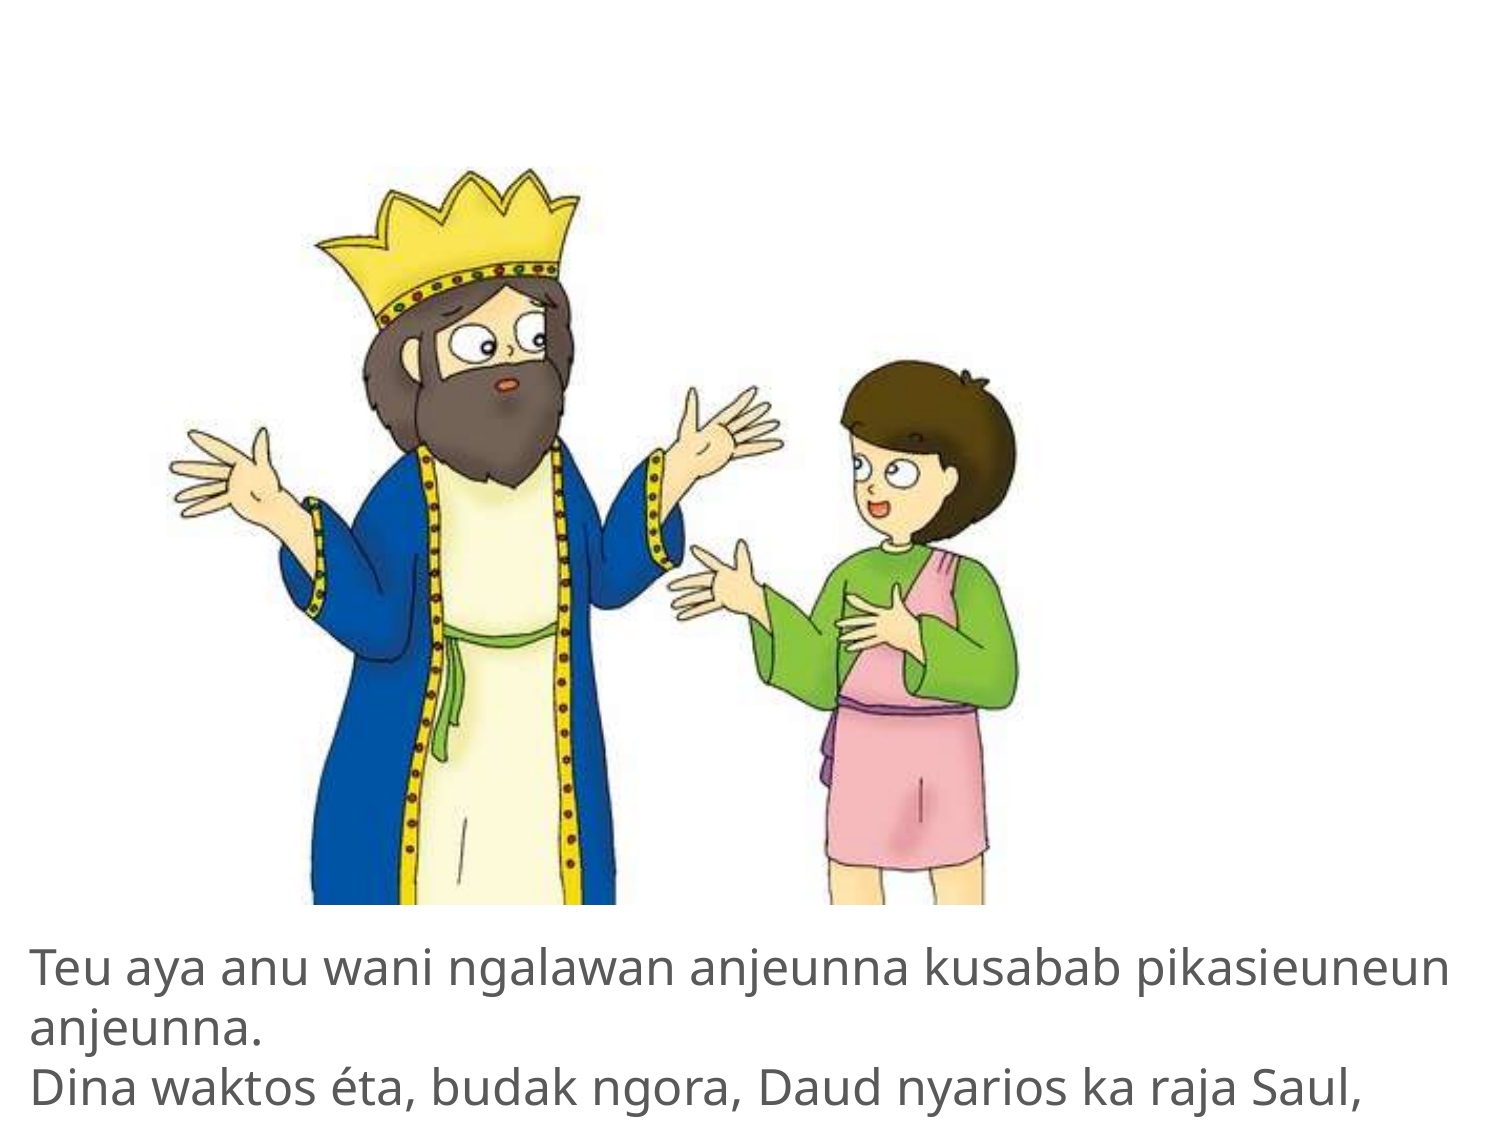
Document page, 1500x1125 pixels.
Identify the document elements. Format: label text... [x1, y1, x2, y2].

picture [100, 0, 1465, 906]
text_box Teu aya anu wani ngalawan anjeunna kusabab pikasieuneun anjeunna. Dina waktos éta, budak ngora, Daud nyarios ka raja Saul, "Abdi badé merangan anjeunna." [14, 928, 1486, 1125]
